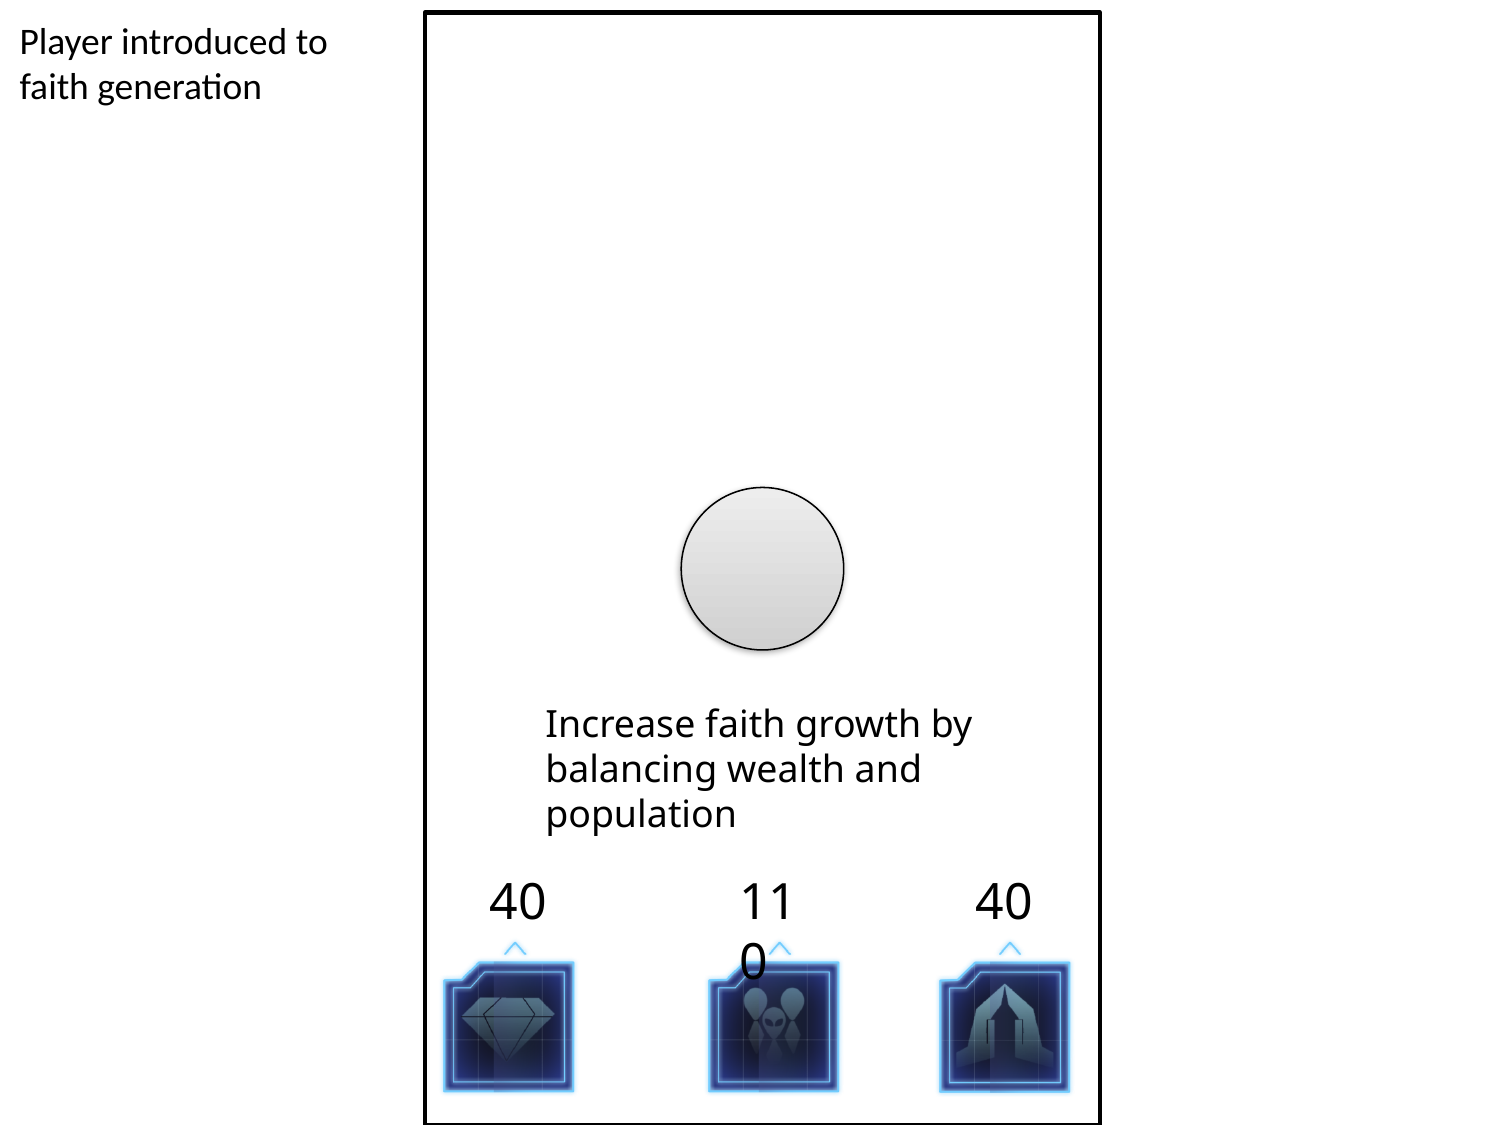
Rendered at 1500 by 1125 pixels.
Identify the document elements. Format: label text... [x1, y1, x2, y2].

text_box [680, 486, 845, 651]
picture [703, 937, 844, 1097]
text_box [423, 10, 1102, 1125]
text_box Player introduced to faith generation [4, 9, 413, 115]
text_box 40 [474, 861, 588, 937]
text_box 40 [960, 861, 1074, 936]
text_box Increase faith growth by balancing wealth and population [530, 692, 1071, 843]
picture [933, 937, 1076, 1097]
text_box 110 [725, 861, 838, 935]
picture [437, 937, 579, 1097]
